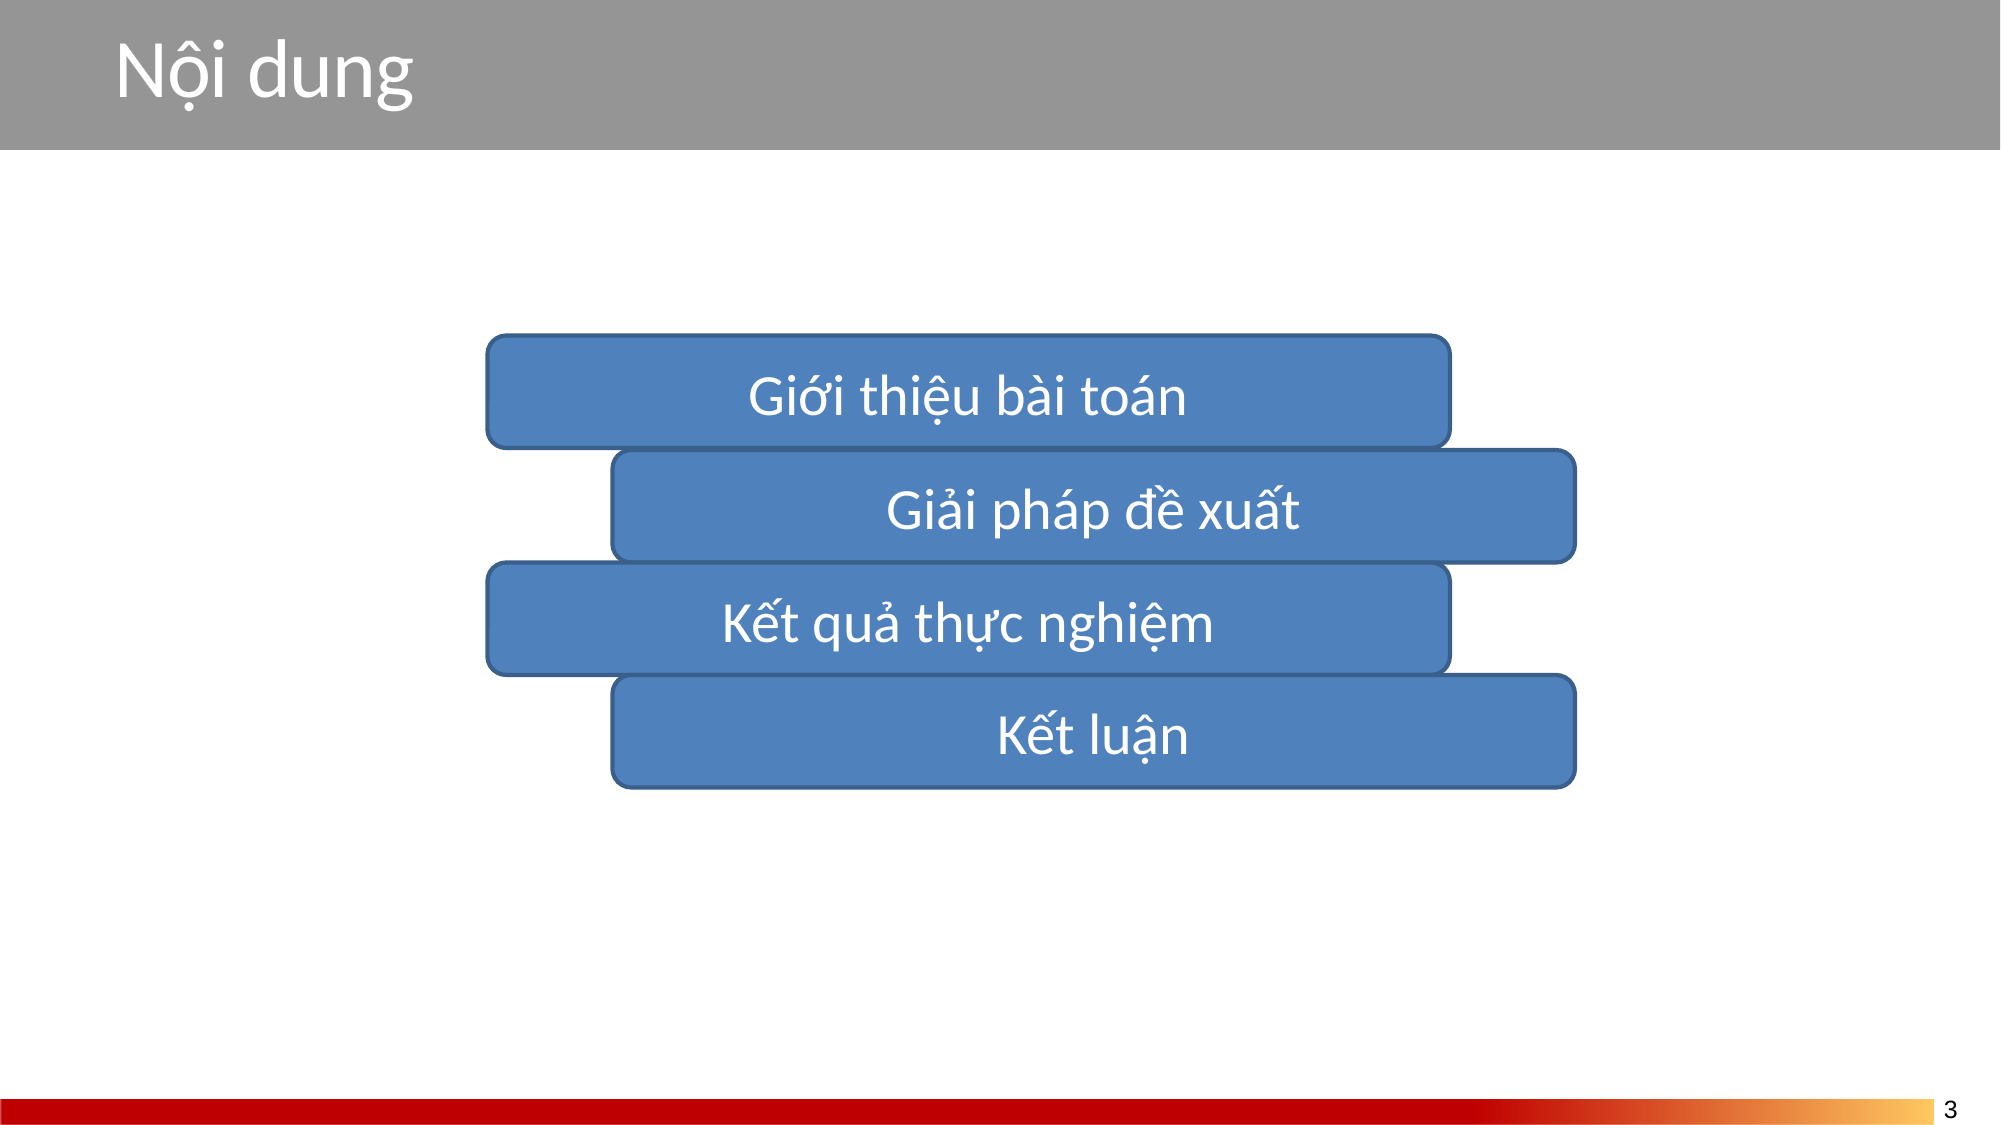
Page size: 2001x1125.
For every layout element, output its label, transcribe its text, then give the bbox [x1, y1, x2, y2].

text_box Giới thiệu bài toán [485, 333, 1453, 451]
text_box Kết luận [610, 672, 1578, 790]
text_box 3 [1941, 1094, 1960, 1124]
title Nội dung [112, 12, 525, 203]
text_box Kết quả thực nghiệm [485, 560, 1453, 678]
text_box Giải pháp đề xuất [610, 447, 1578, 565]
picture [0, 1099, 1934, 1125]
